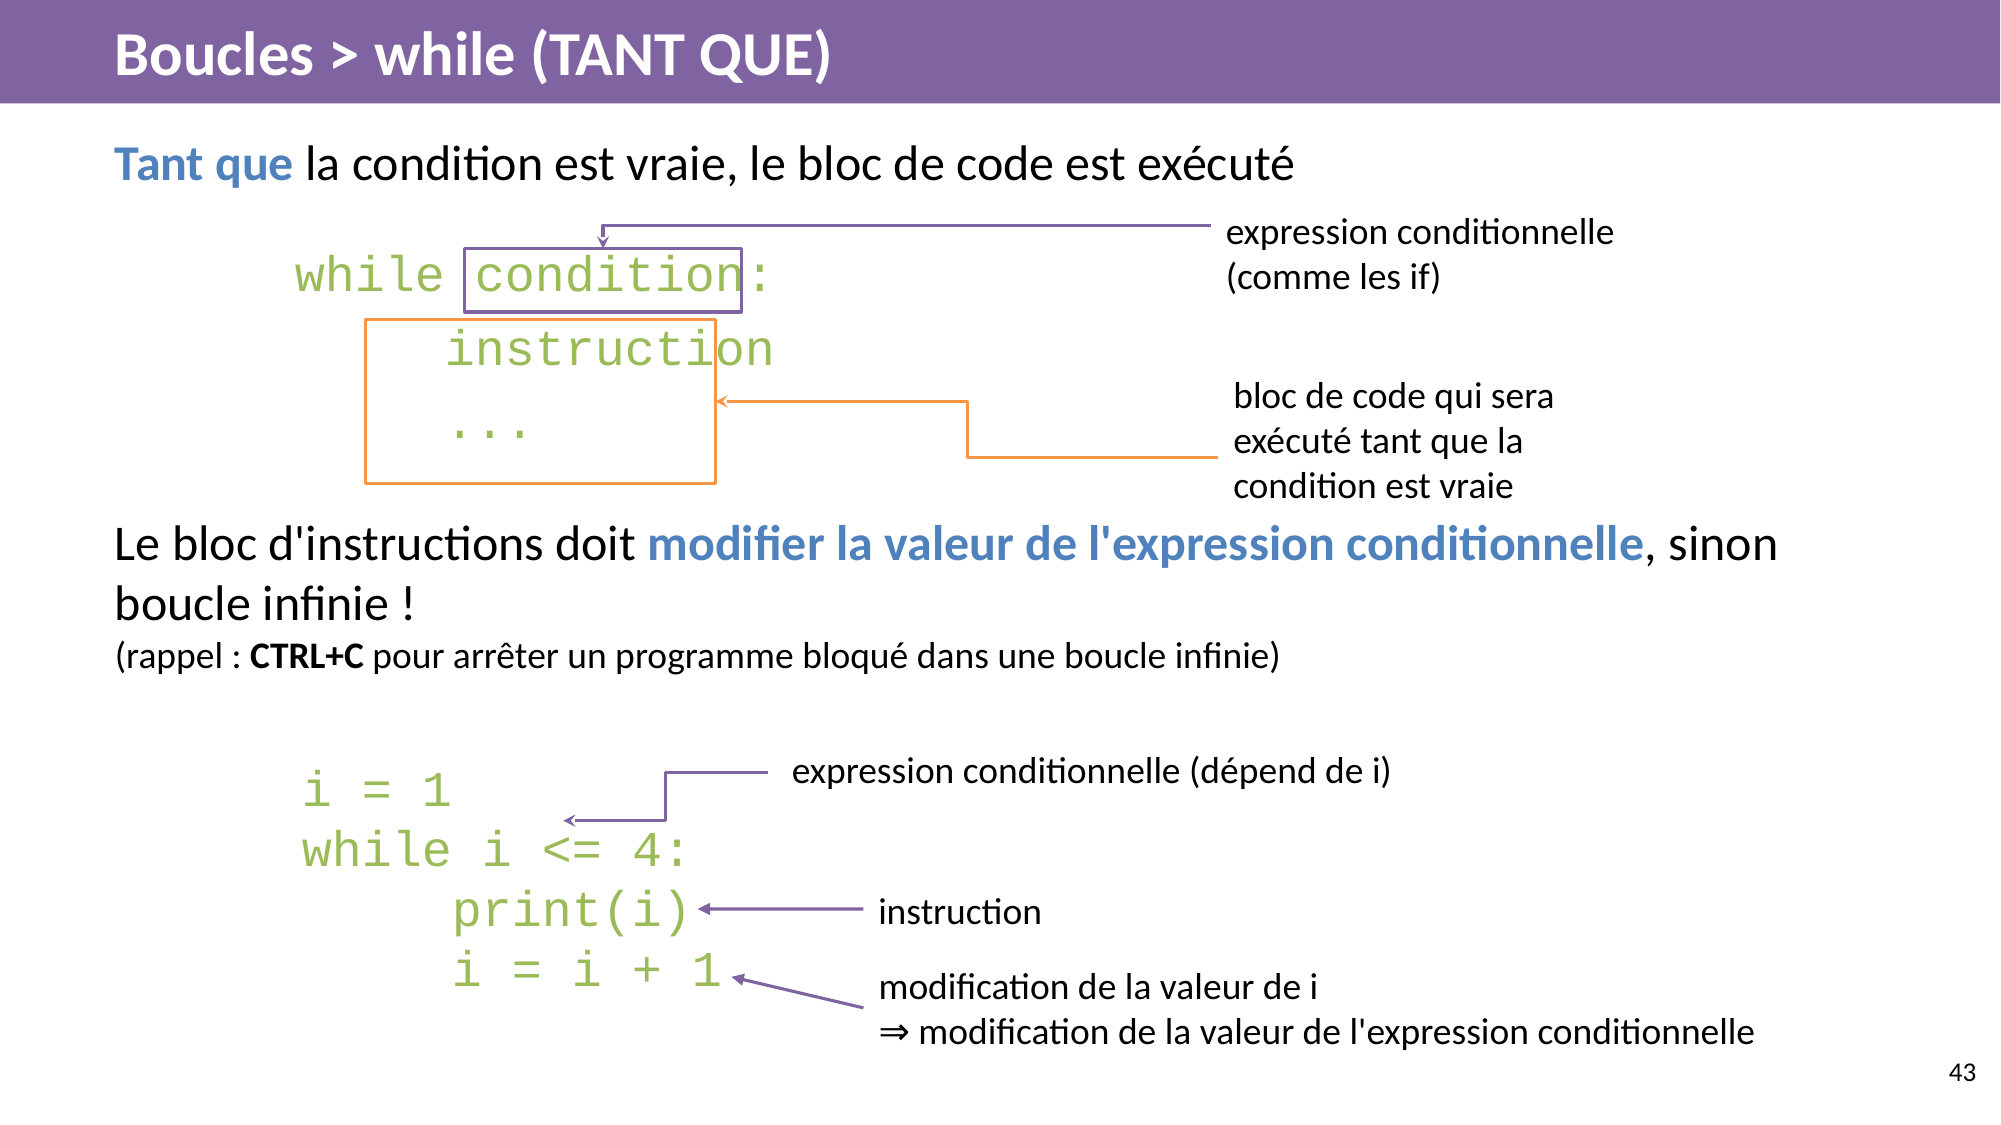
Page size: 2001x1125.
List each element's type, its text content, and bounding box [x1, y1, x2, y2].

title Boucles > while (TANT QUE) [99, 0, 2000, 104]
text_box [286, 730, 1786, 1061]
list Tant que la condition est vraie, le bloc de code est exécuté [99, 115, 1900, 214]
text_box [279, 191, 1663, 560]
text_box Le bloc d'instructions doit modifier la valeur de l'expression conditionnelle, sinon boucle infinie ! (rappel : CTRL+C pour arrêter un programme bloqué dans une boucle infinie) [99, 495, 1900, 699]
slide_number ‹#› [1871, 1038, 1992, 1125]
